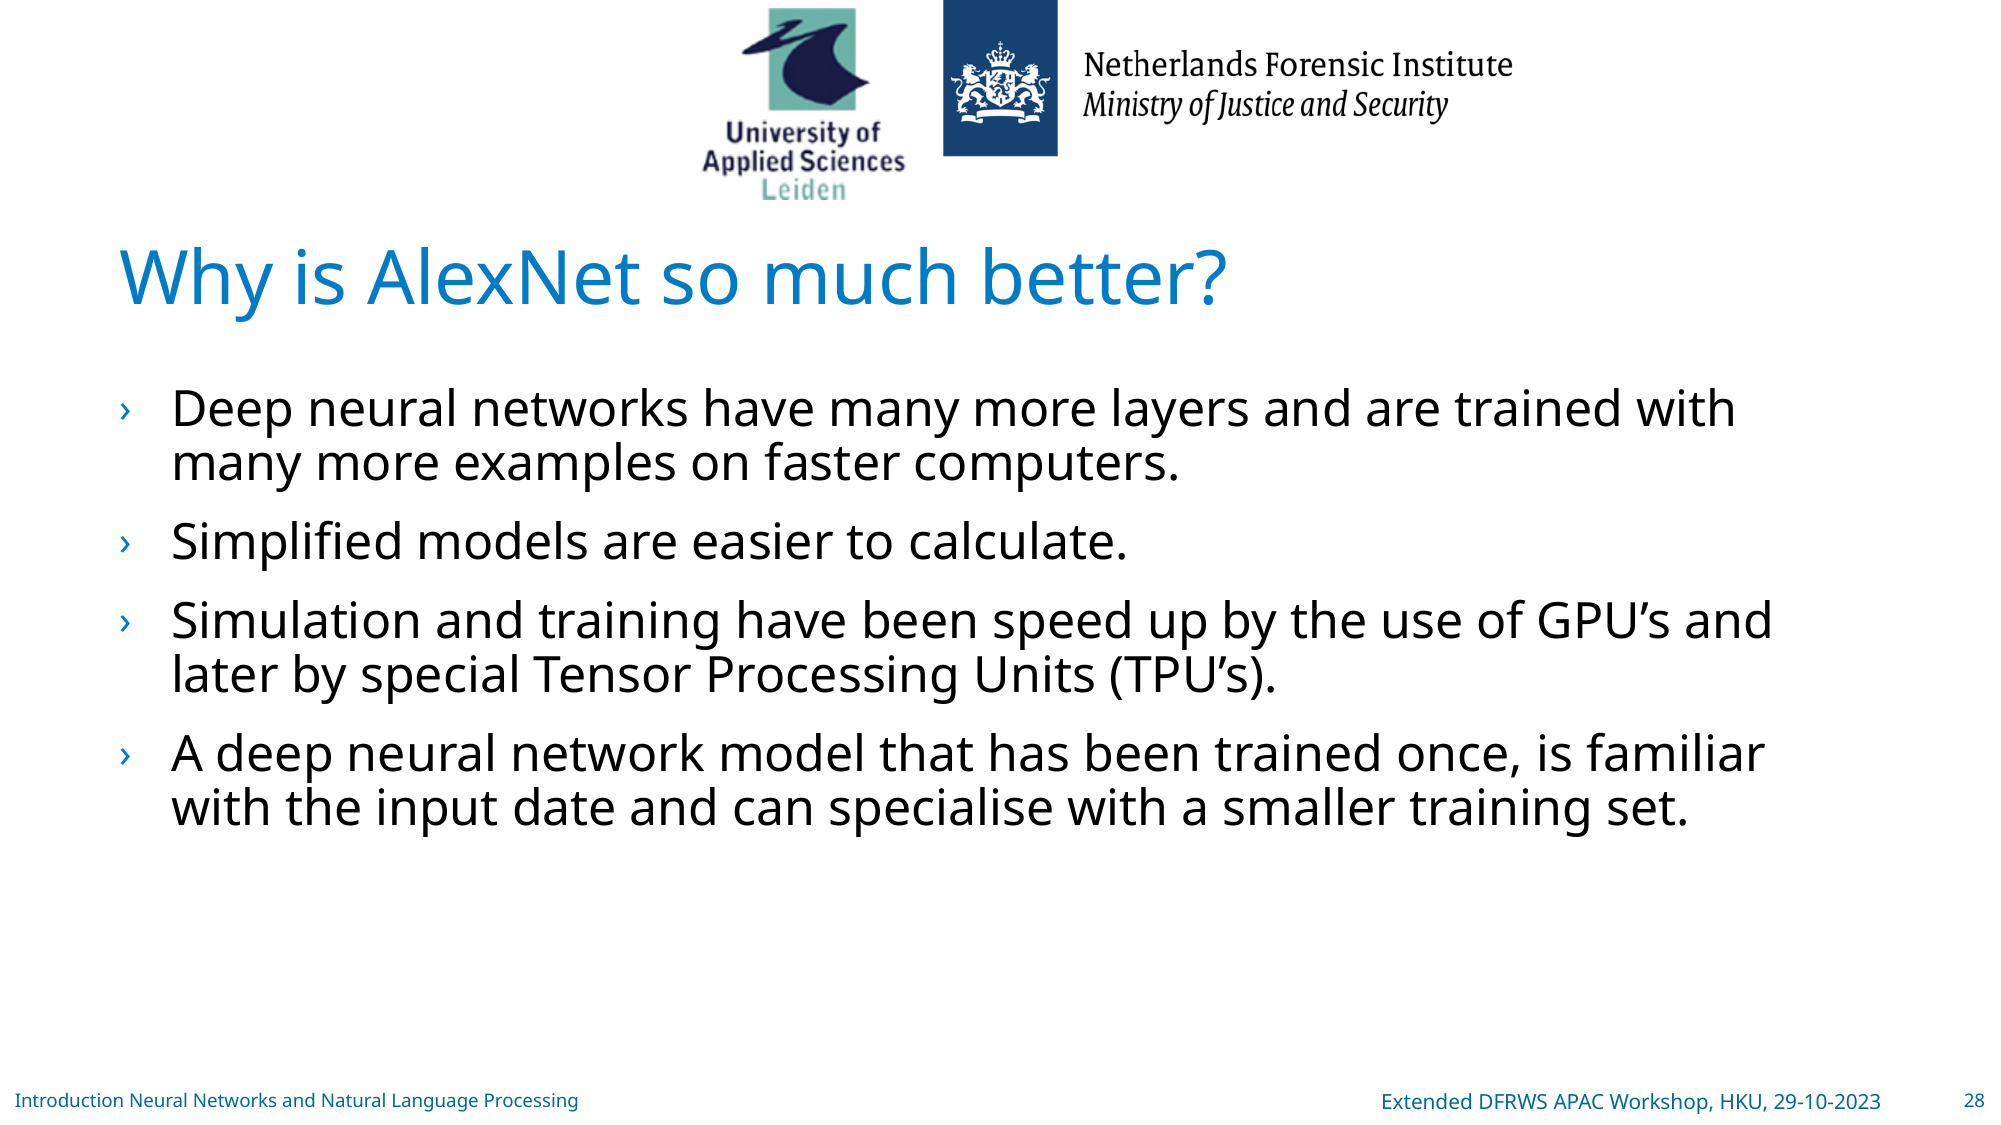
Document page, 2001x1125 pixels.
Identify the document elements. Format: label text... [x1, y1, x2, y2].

footer Introduction Neural Networks and Natural Language Processing [0, 1081, 1067, 1125]
list Deep neural networks have many more layers and are trained with many more examples on faster computers. Simplified models are easier to calculate. Simulation and training have been speed up by the use of GPU’s and later by special Tensor Processing Units (TPU’s). A deep neural network model that has been trained once, is familiar with the input date and can specialise with a smaller training set. [104, 375, 1897, 1021]
title Why is AlexNet so much better? [104, 172, 1897, 329]
picture [0, 0, 2001, 228]
slide_number 28 [1895, 1081, 2000, 1125]
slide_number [1172, 1081, 1895, 1125]
